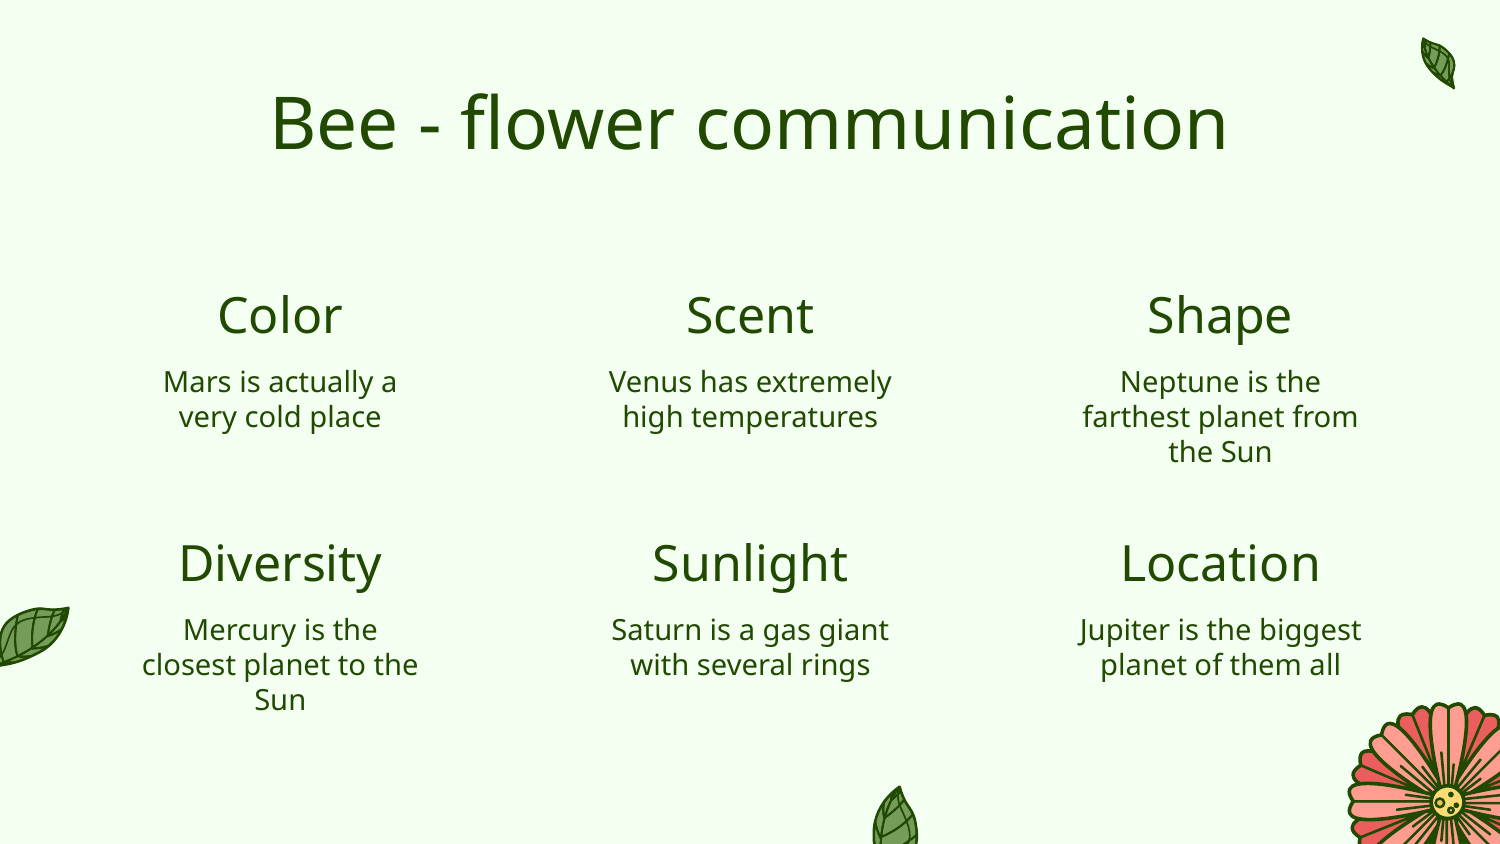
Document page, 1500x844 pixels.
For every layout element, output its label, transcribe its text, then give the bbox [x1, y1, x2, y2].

subtitle Mars is actually a very cold place [118, 359, 443, 428]
subtitle Venus has extremely high temperatures [588, 359, 913, 428]
subtitle Location [1058, 541, 1383, 607]
subtitle Jupiter is the biggest planet of them all [1058, 607, 1383, 676]
subtitle Diversity [118, 541, 443, 607]
subtitle Shape [1058, 293, 1383, 359]
subtitle Mercury is the closest planet to the Sun [118, 607, 443, 676]
subtitle Sunlight [588, 541, 913, 607]
subtitle Neptune is the farthest planet from the Sun [1058, 359, 1383, 428]
subtitle Saturn is a gas giant with several rings [588, 607, 913, 676]
subtitle Color [118, 293, 443, 359]
title Bee - flower communication [118, 72, 1382, 167]
subtitle Scent [588, 293, 913, 359]
